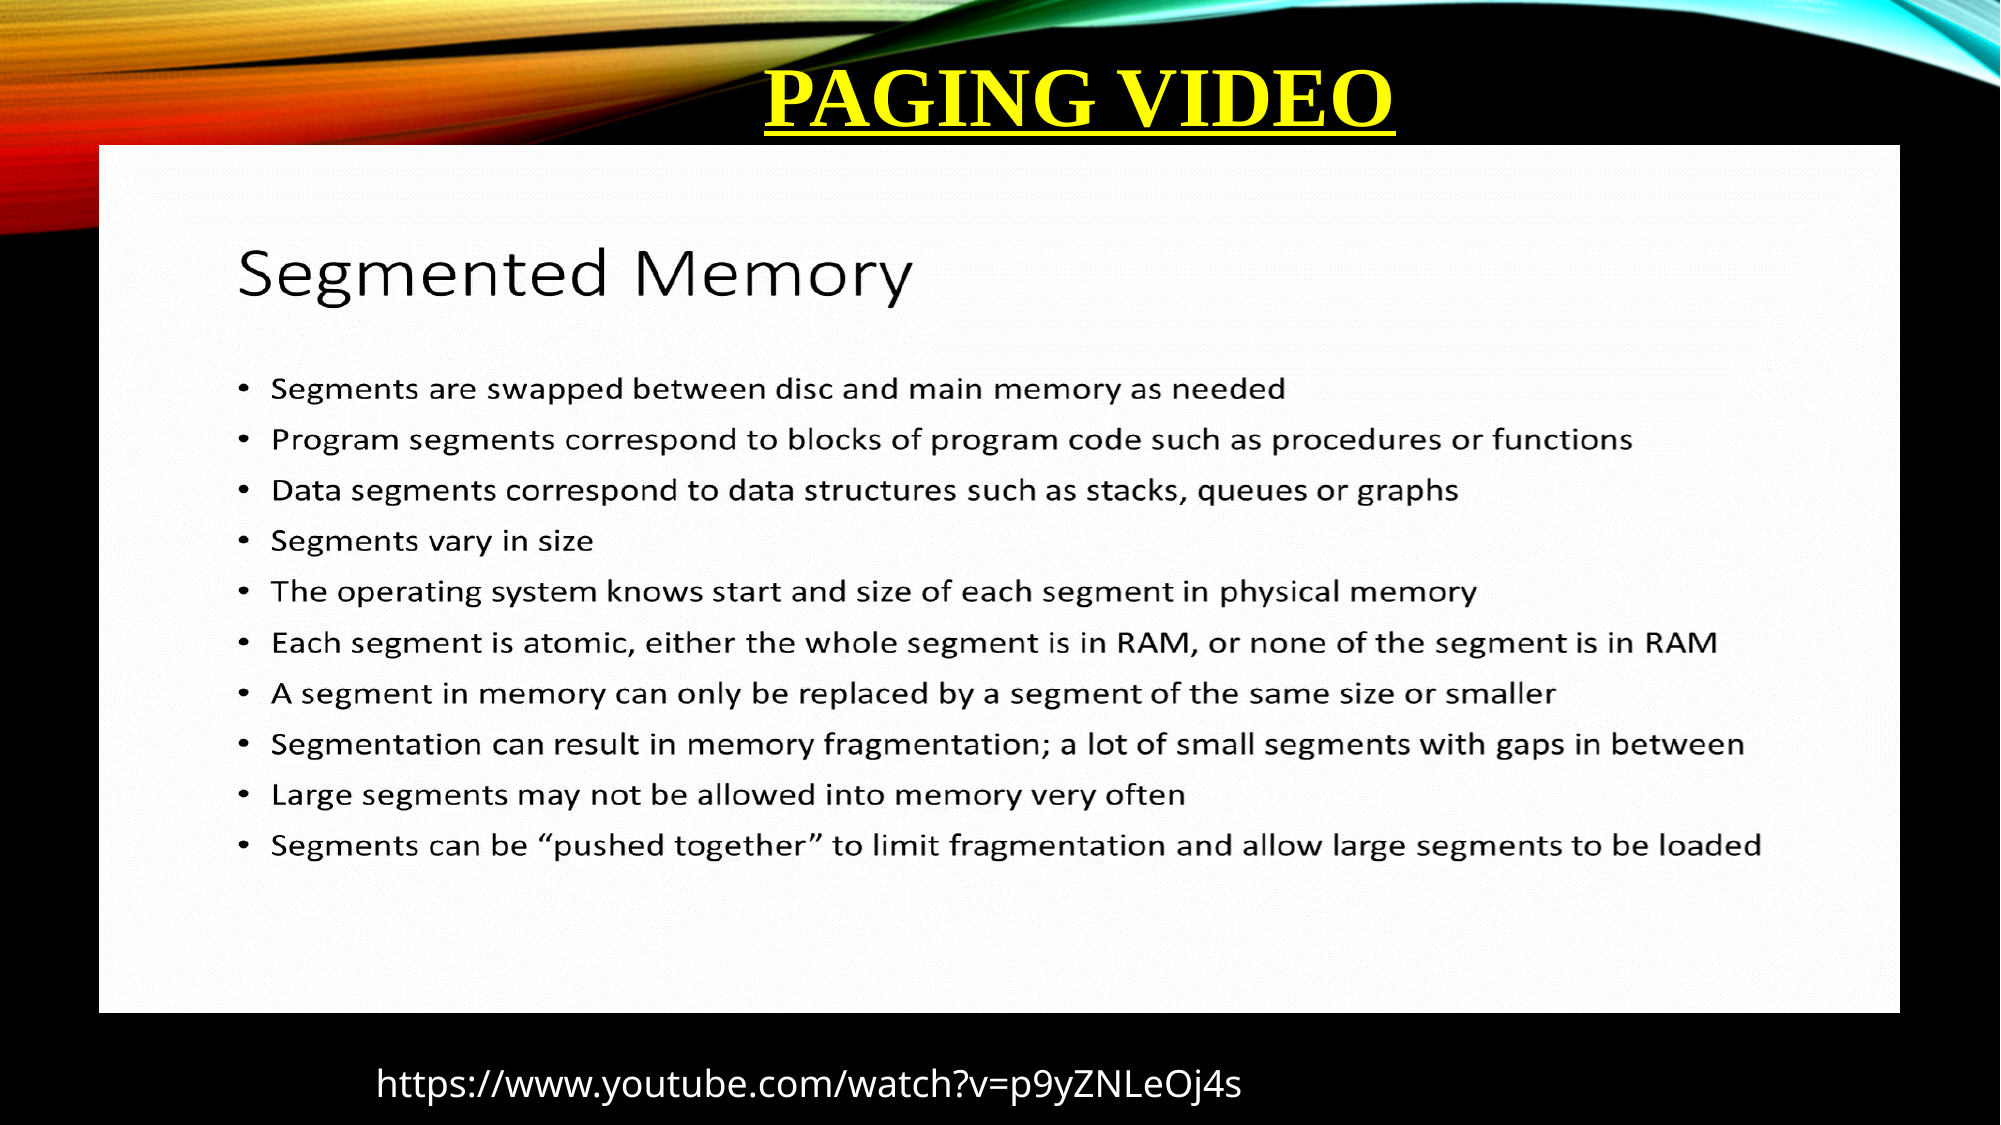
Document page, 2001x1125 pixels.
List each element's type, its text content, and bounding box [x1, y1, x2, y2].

title Paging Video [82, 45, 1411, 246]
text_box https://www.youtube.com/watch?v=p9yZNLeOj4s [360, 1052, 1361, 1113]
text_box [98, 144, 1901, 1014]
picture [0, 0, 2000, 237]
